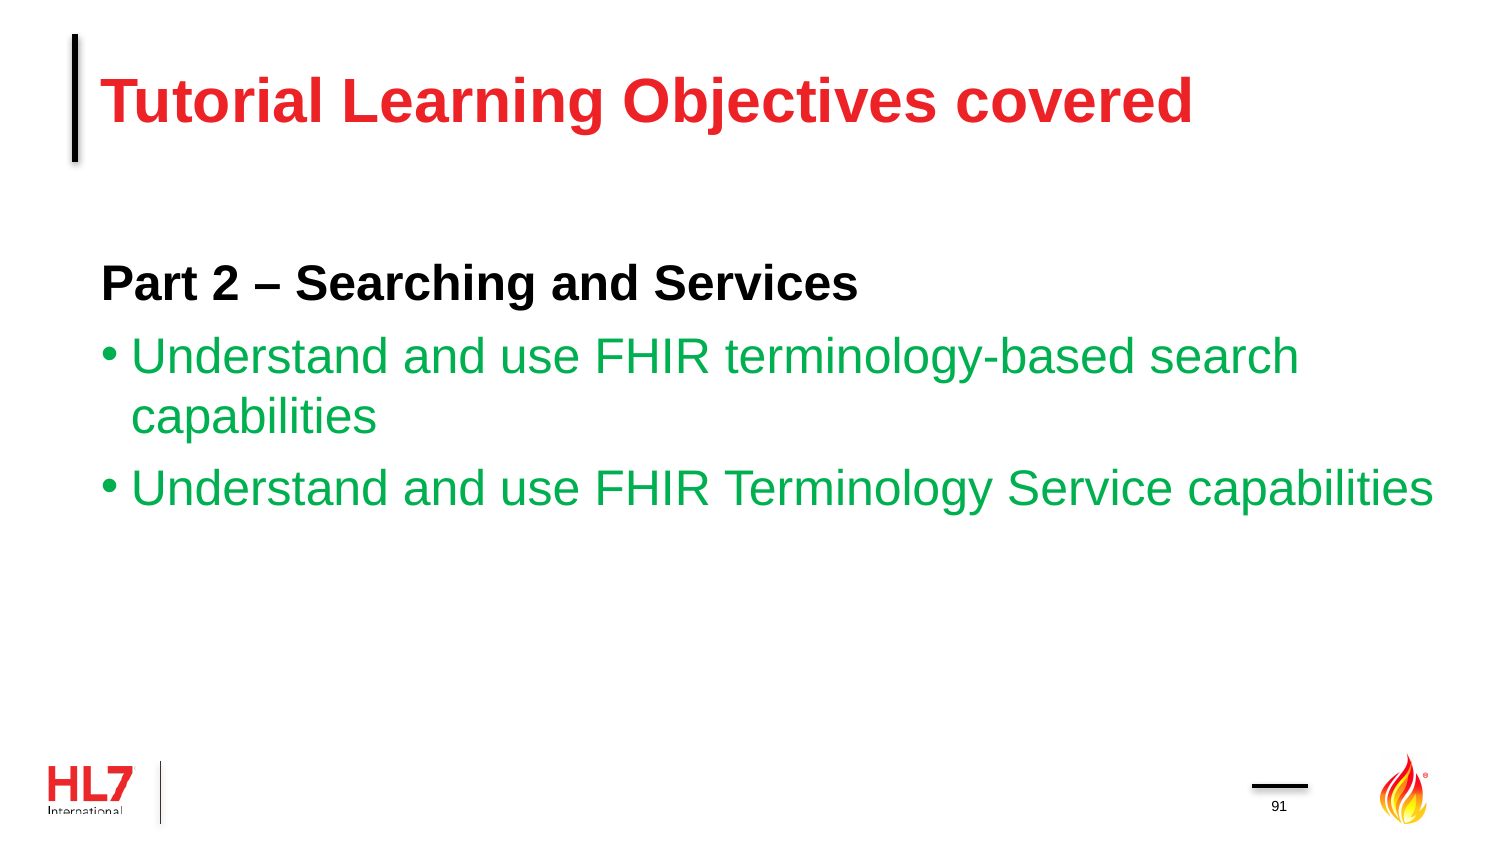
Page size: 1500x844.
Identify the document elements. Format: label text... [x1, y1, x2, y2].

picture [1380, 753, 1428, 824]
list Part 2 – Searching and Services Understand and use FHIR terminology-based search capabilities Understand and use FHIR Terminology Service capabilities [100, 250, 1451, 731]
title Tutorial Learning Objectives covered [100, 33, 1451, 163]
slide_number 91 [1257, 788, 1302, 815]
